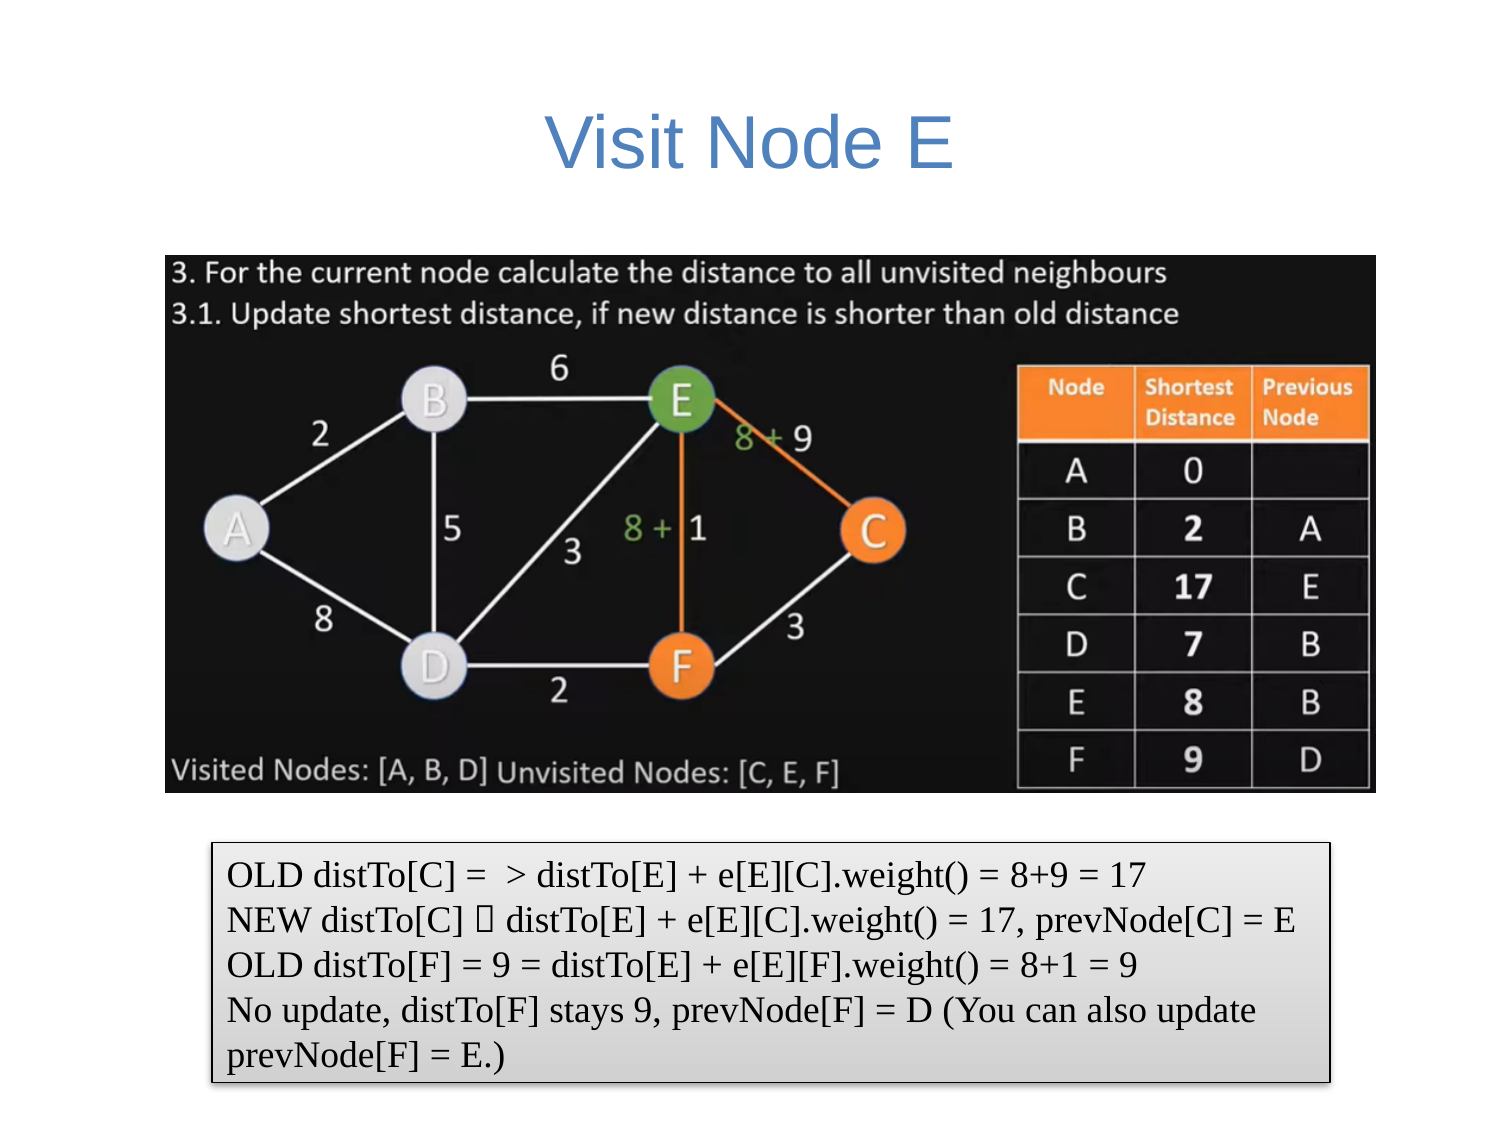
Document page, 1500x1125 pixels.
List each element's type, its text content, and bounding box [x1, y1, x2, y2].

picture [165, 255, 1377, 794]
title Visit Node E [75, 45, 1425, 233]
